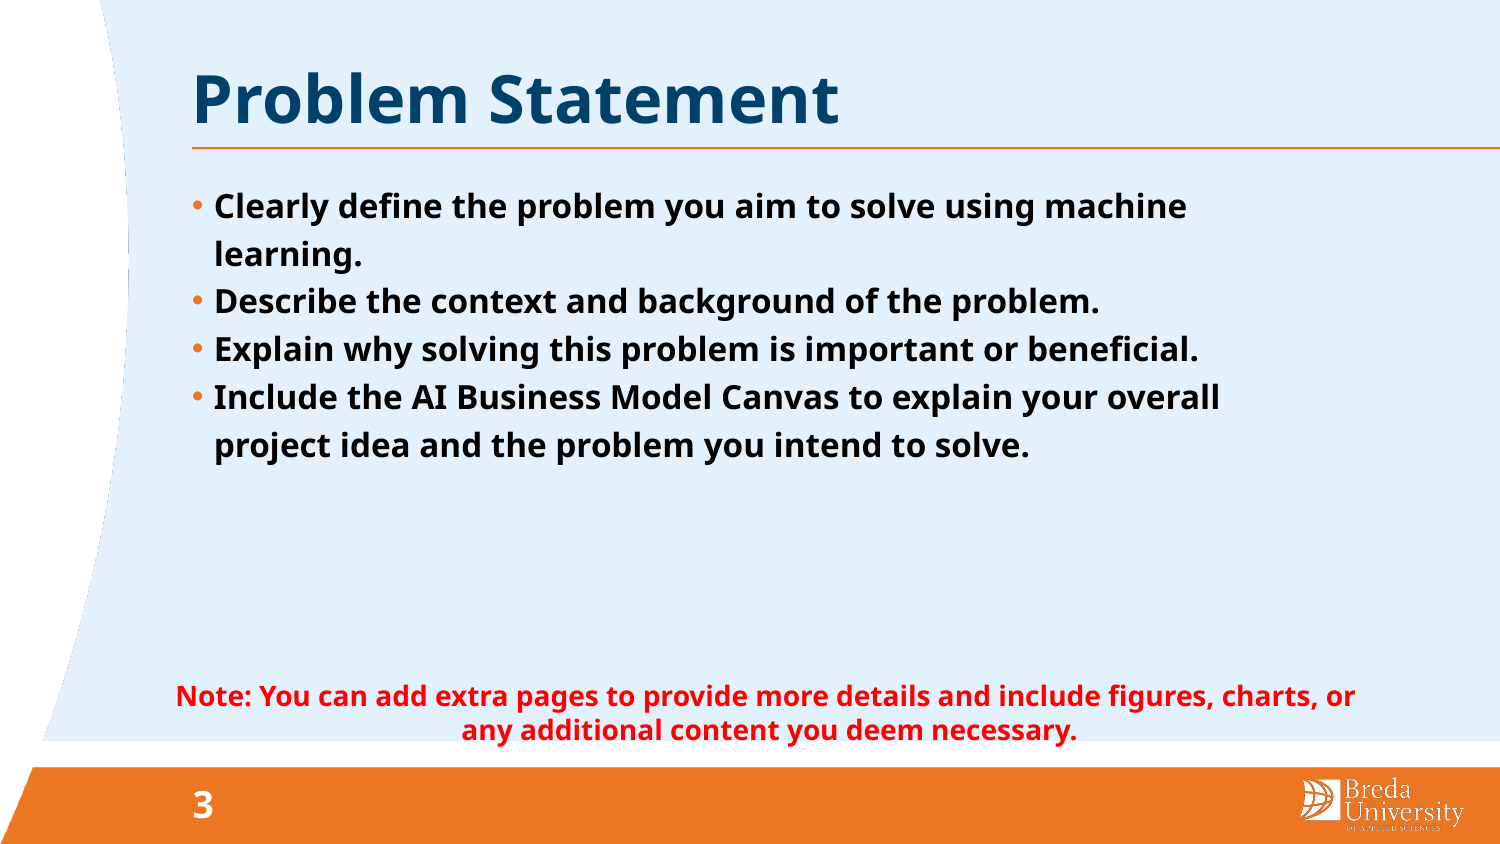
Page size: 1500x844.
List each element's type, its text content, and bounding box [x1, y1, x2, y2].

title Problem Statement [191, 3, 1341, 138]
text_box Note: You can add extra pages to provide more details and include figures, charts, or any additional content you deem necessary. [109, 678, 1423, 829]
picture [0, 0, 1500, 844]
list Clearly define the problem you aim to solve using machine learning. Describe the context and background of the problem. Explain why solving this problem is important or beneficial. Include the AI Business Model Canvas to explain your overall project idea and the problem you intend to solve. [191, 176, 1341, 678]
